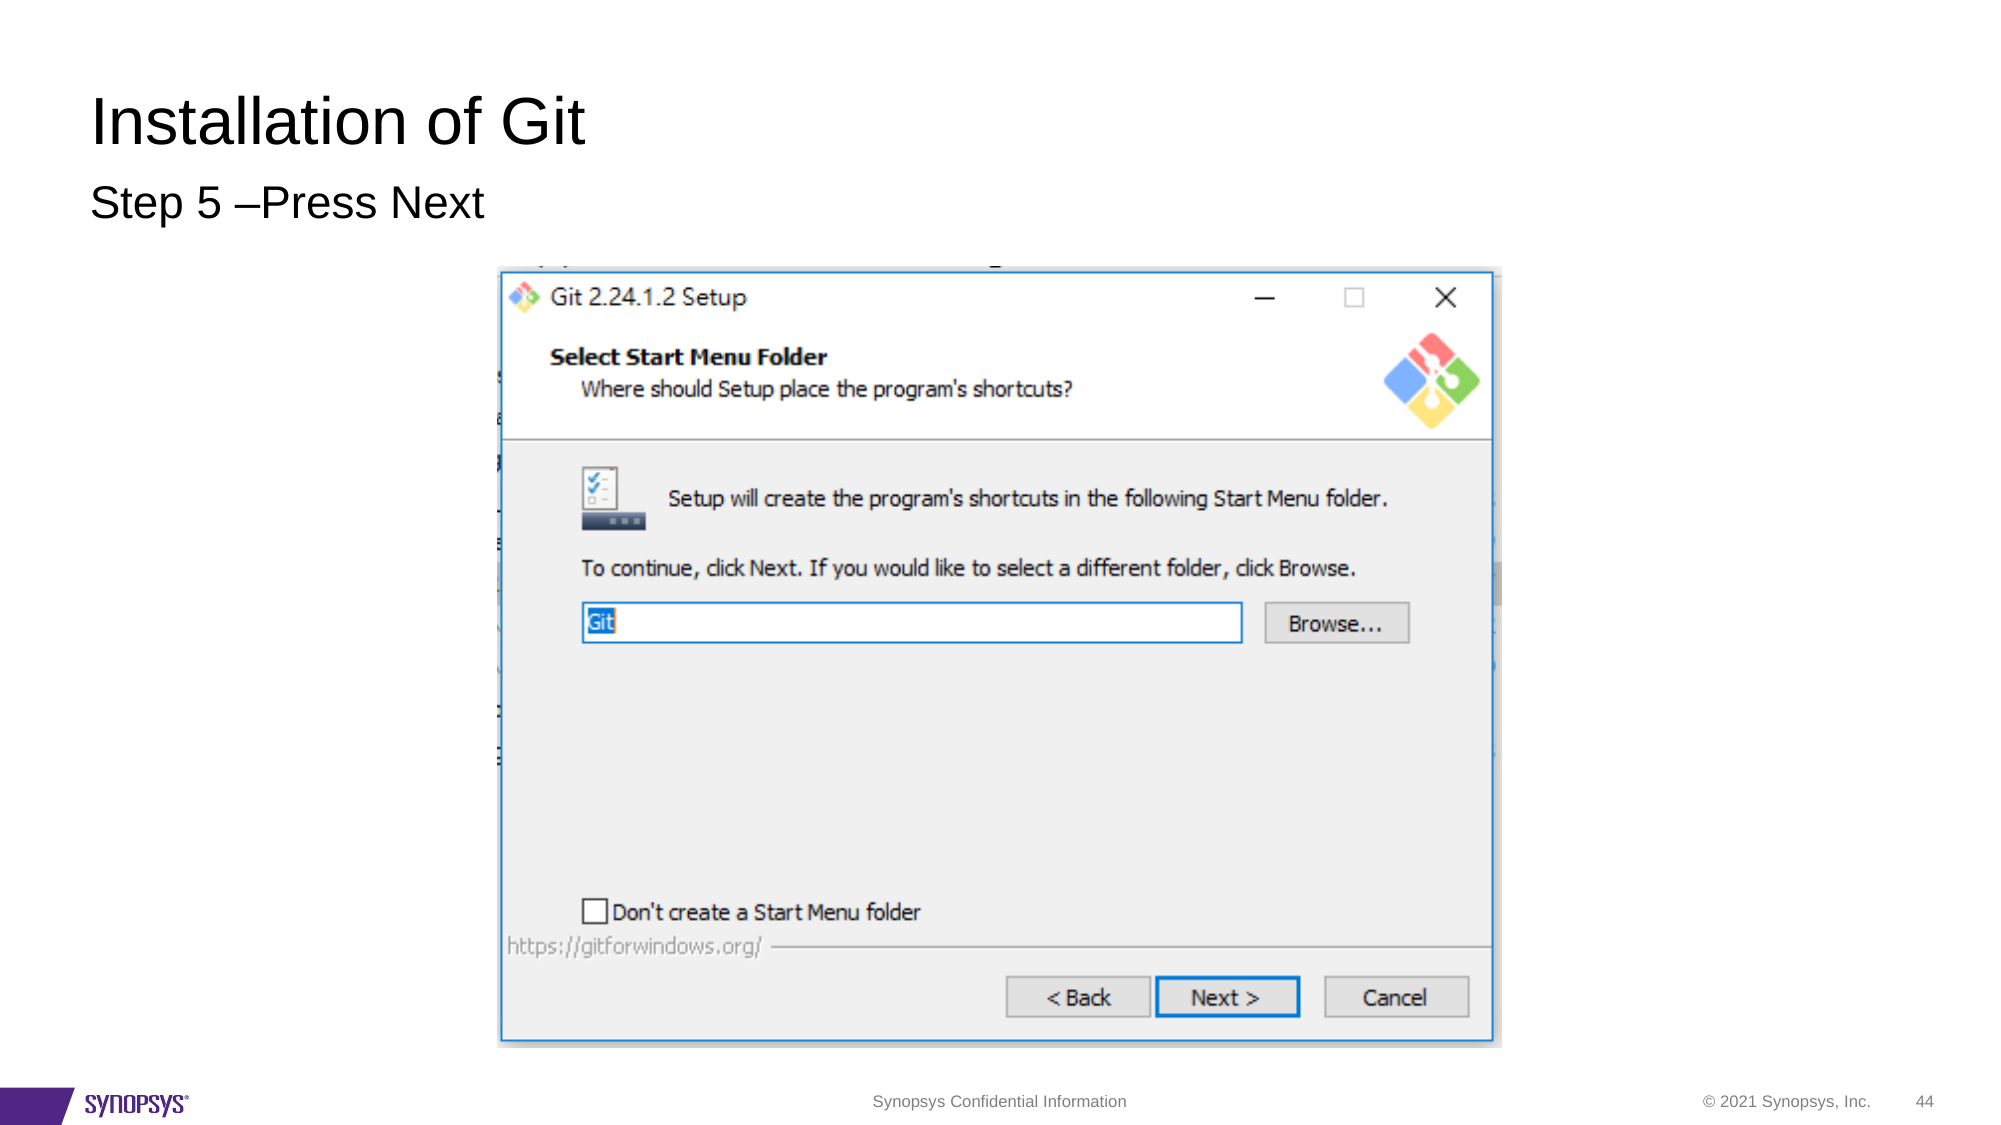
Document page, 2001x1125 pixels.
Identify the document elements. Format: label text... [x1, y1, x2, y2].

list Step 5 –Press Next [74, 164, 1925, 225]
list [497, 266, 1502, 1048]
title Installation of Git [75, 0, 1926, 165]
